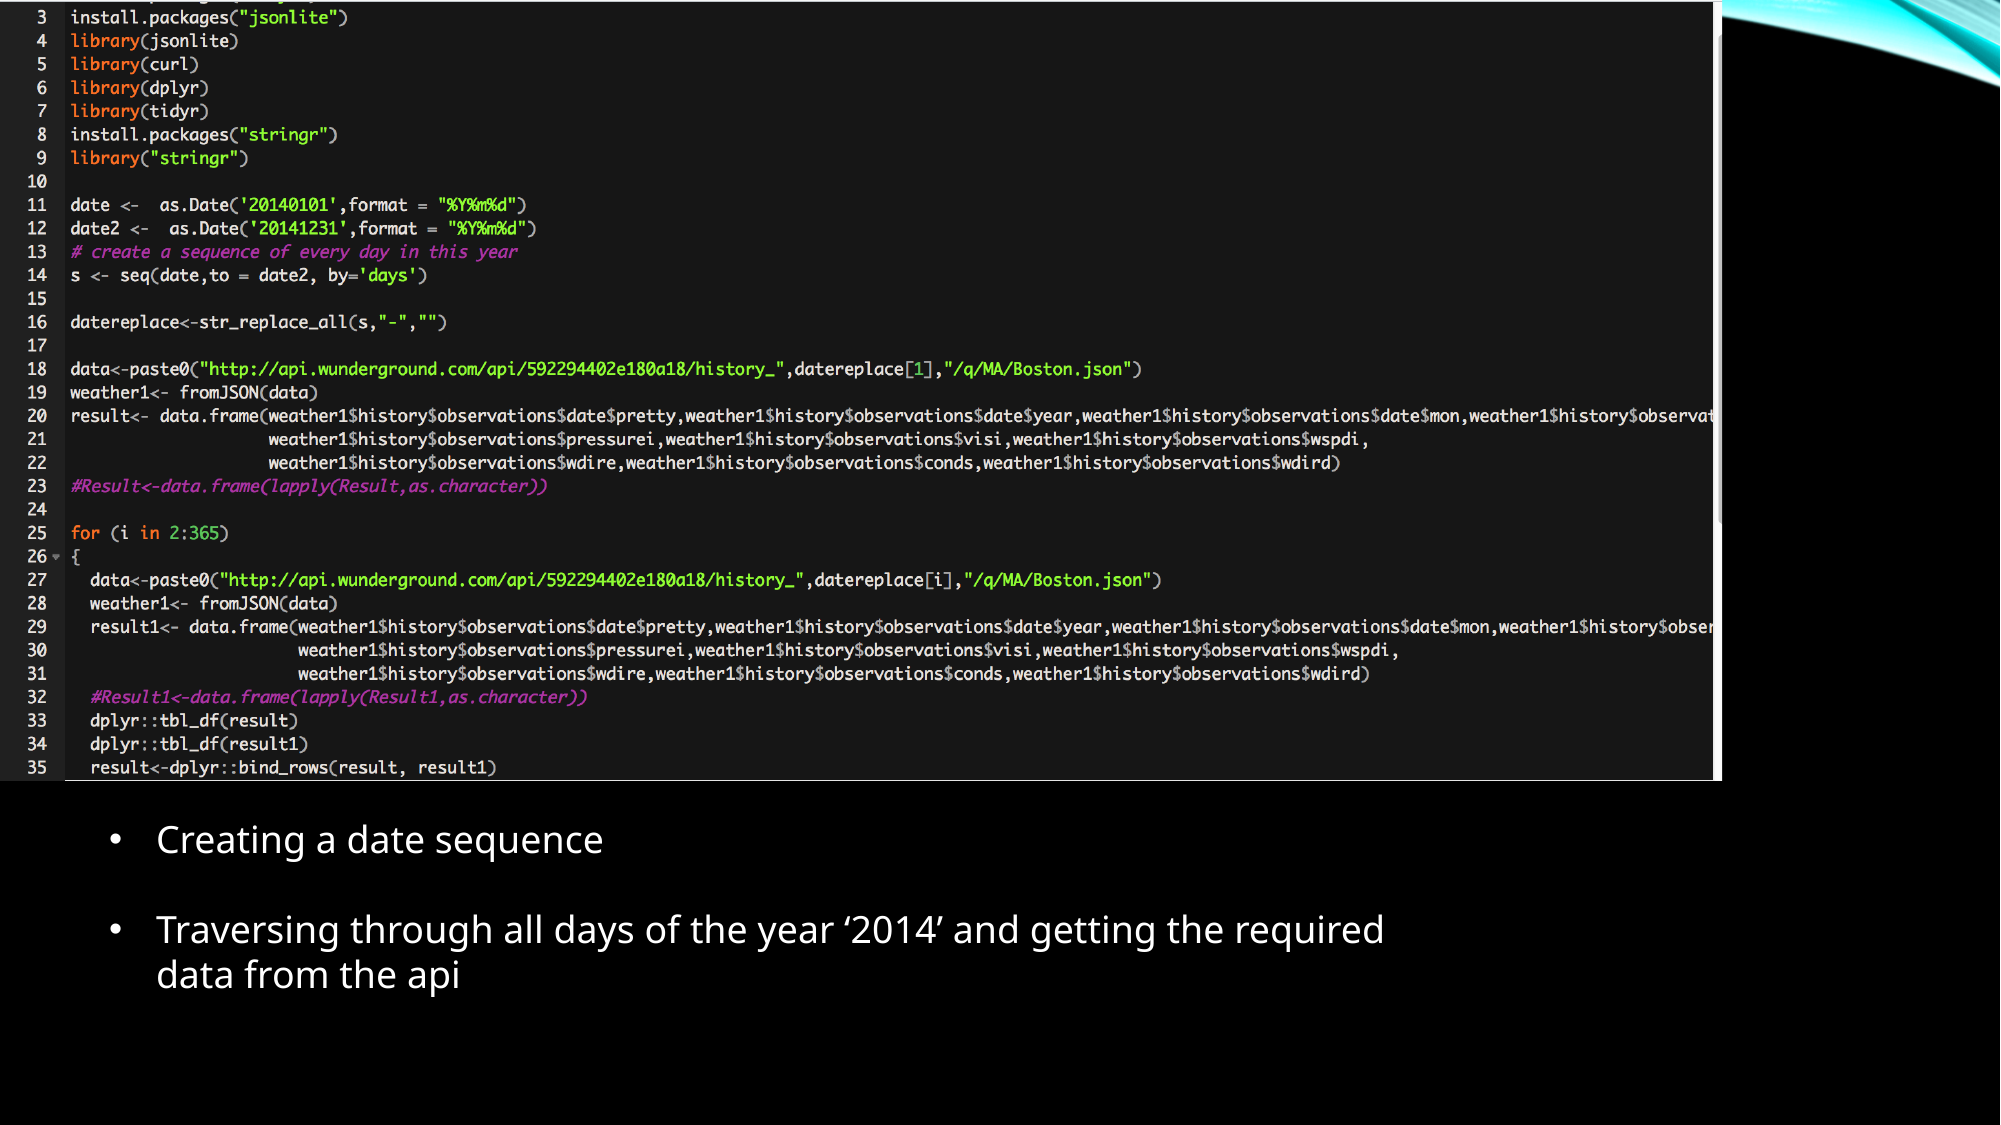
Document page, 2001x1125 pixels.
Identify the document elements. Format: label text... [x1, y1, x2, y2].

text_box Creating a date sequence Traversing through all days of the year ‘2014’ and getting the required data from the api [94, 808, 1489, 1048]
picture [0, 0, 2000, 781]
